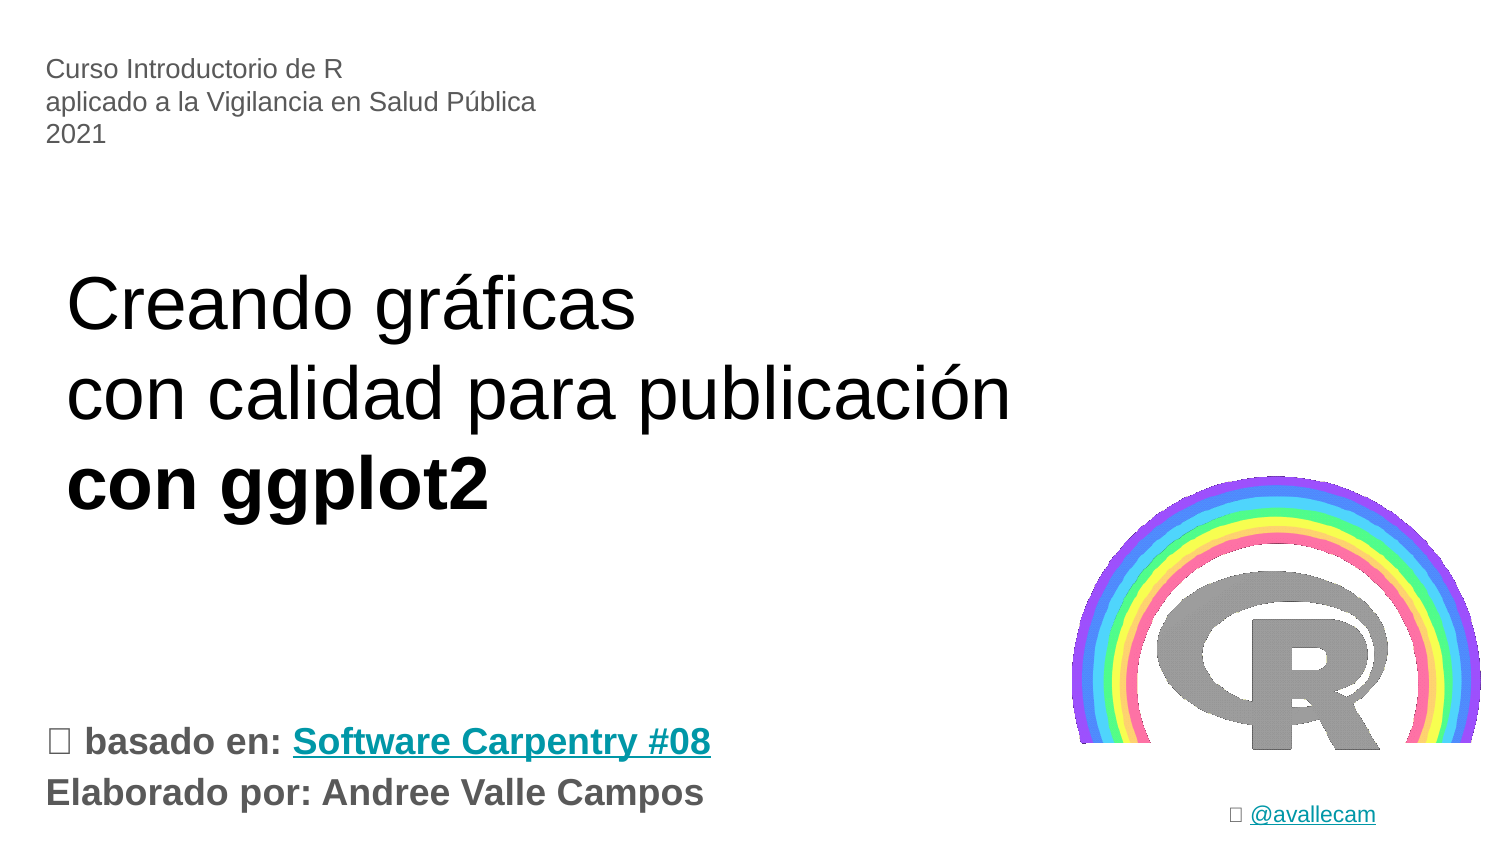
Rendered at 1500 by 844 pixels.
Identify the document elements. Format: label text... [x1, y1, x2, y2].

text_box 📌 basado en: Software Carpentry #08 Elaborado por: Andree Valle Campos [30, 694, 961, 825]
subtitle Curso Introductorio de R aplicado a la Vigilancia en Salud Pública 2021 [30, 36, 1429, 167]
title Creando gráficas con calidad para publicación con ggplot2 [51, 166, 1449, 540]
picture [1051, 395, 1500, 844]
